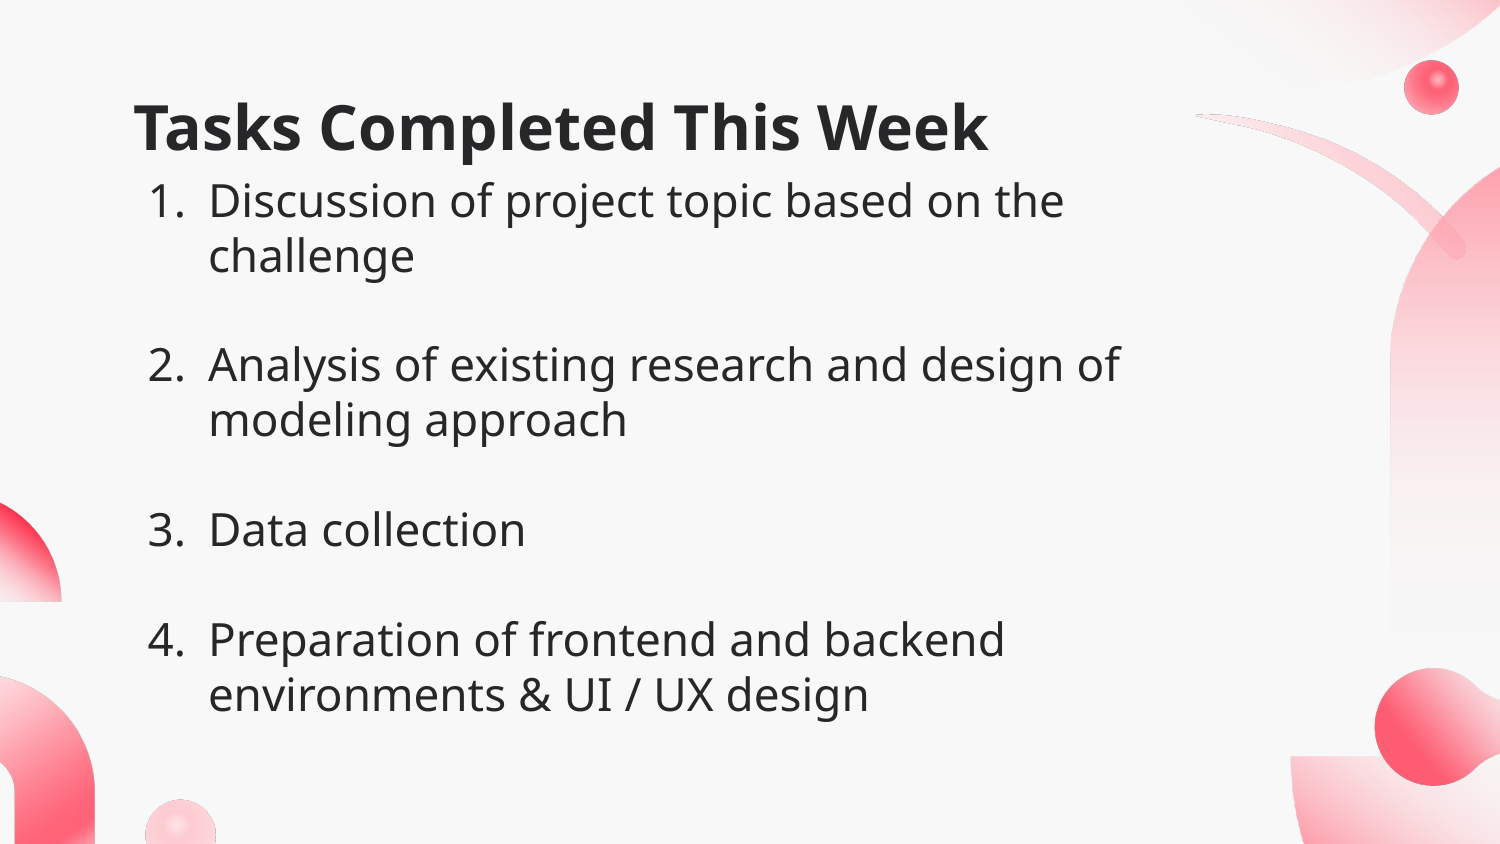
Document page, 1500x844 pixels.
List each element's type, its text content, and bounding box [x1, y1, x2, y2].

subtitle Discussion of project topic based on the challenge Analysis of existing research and design of modeling approach Data collection Preparation of frontend and backend environments & UI / UX design [118, 254, 1237, 787]
title Tasks Completed This Week [118, 72, 1382, 167]
picture [0, 476, 76, 629]
picture [919, 0, 1500, 844]
picture [0, 675, 249, 844]
